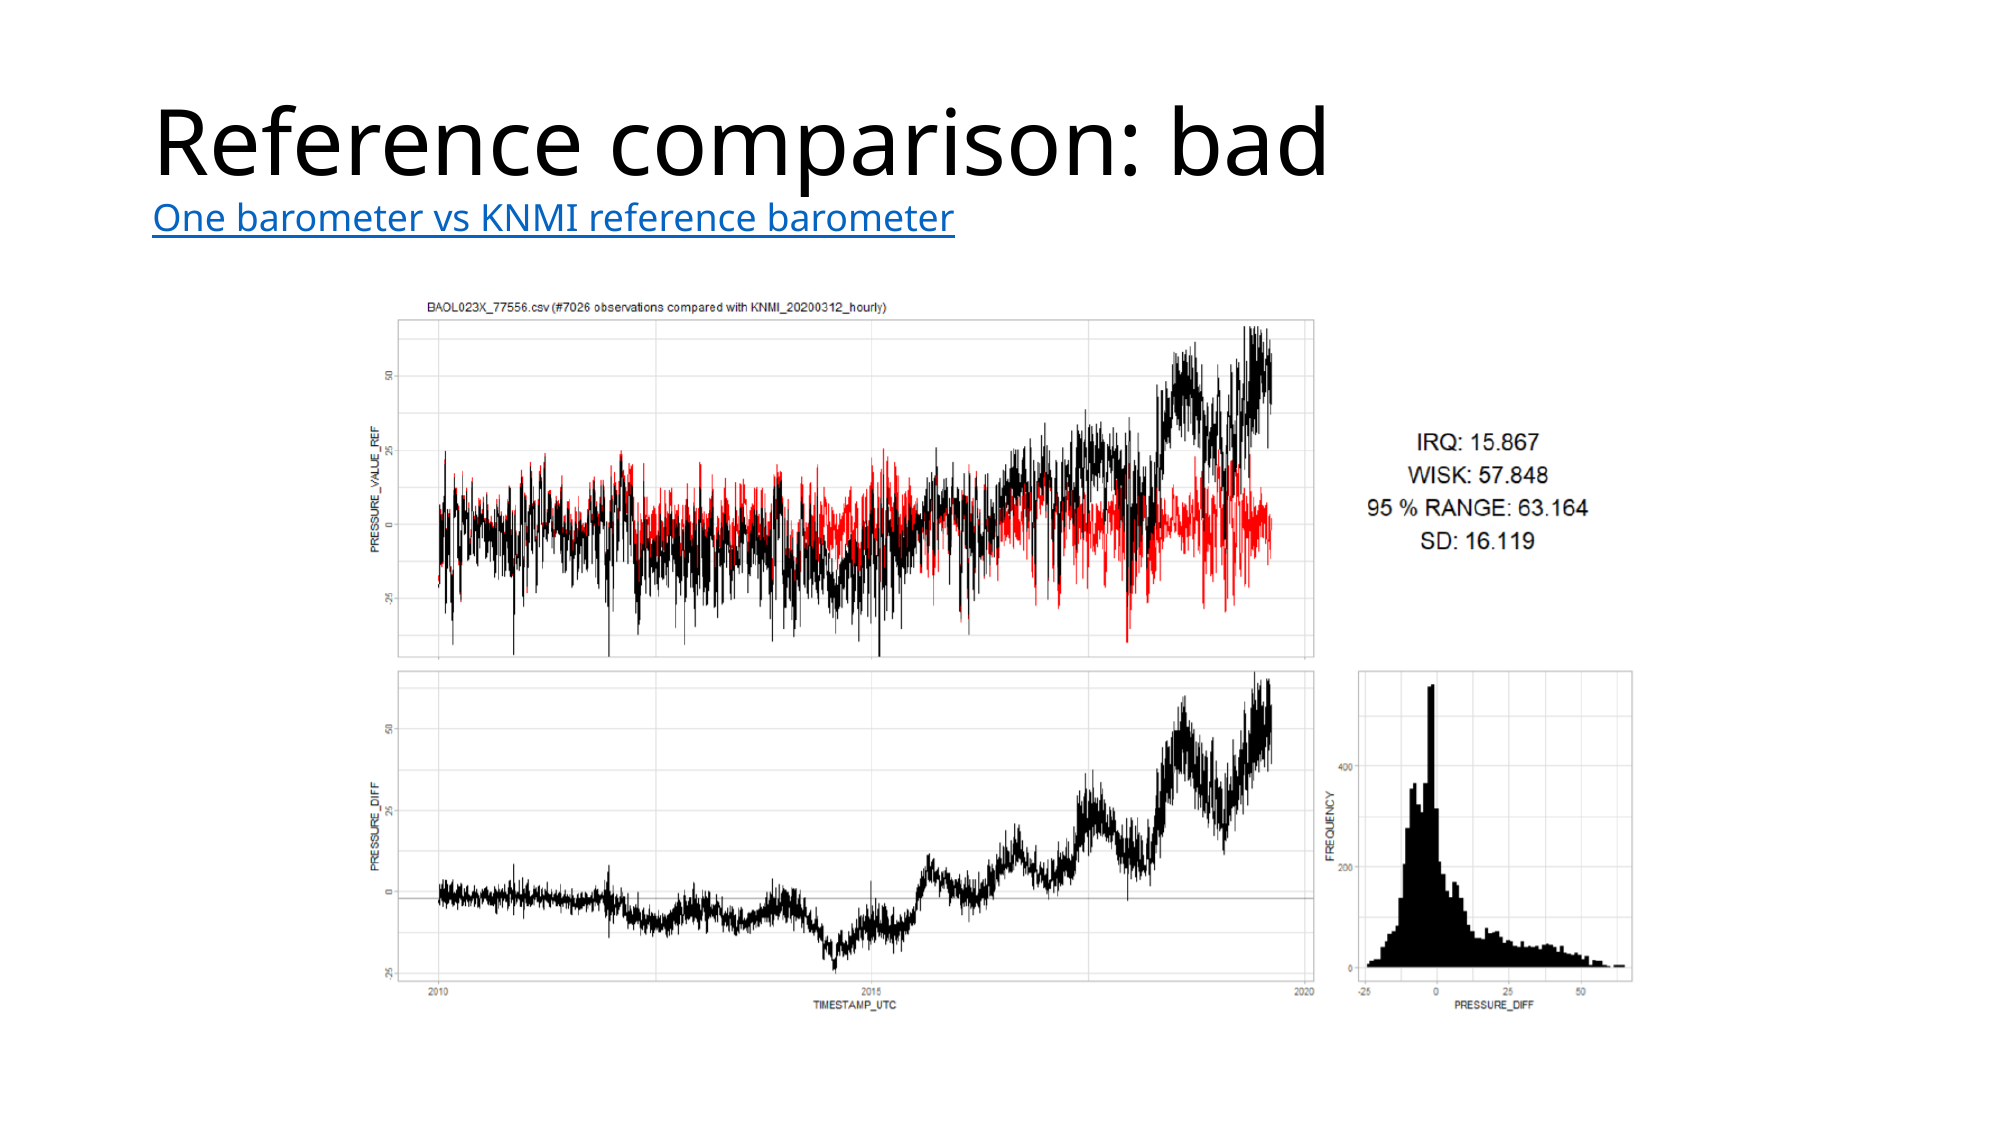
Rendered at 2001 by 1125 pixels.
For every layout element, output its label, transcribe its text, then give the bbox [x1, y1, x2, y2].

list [365, 299, 1635, 1014]
title Reference comparison: bad One barometer vs KNMI reference barometer [137, 59, 1863, 278]
